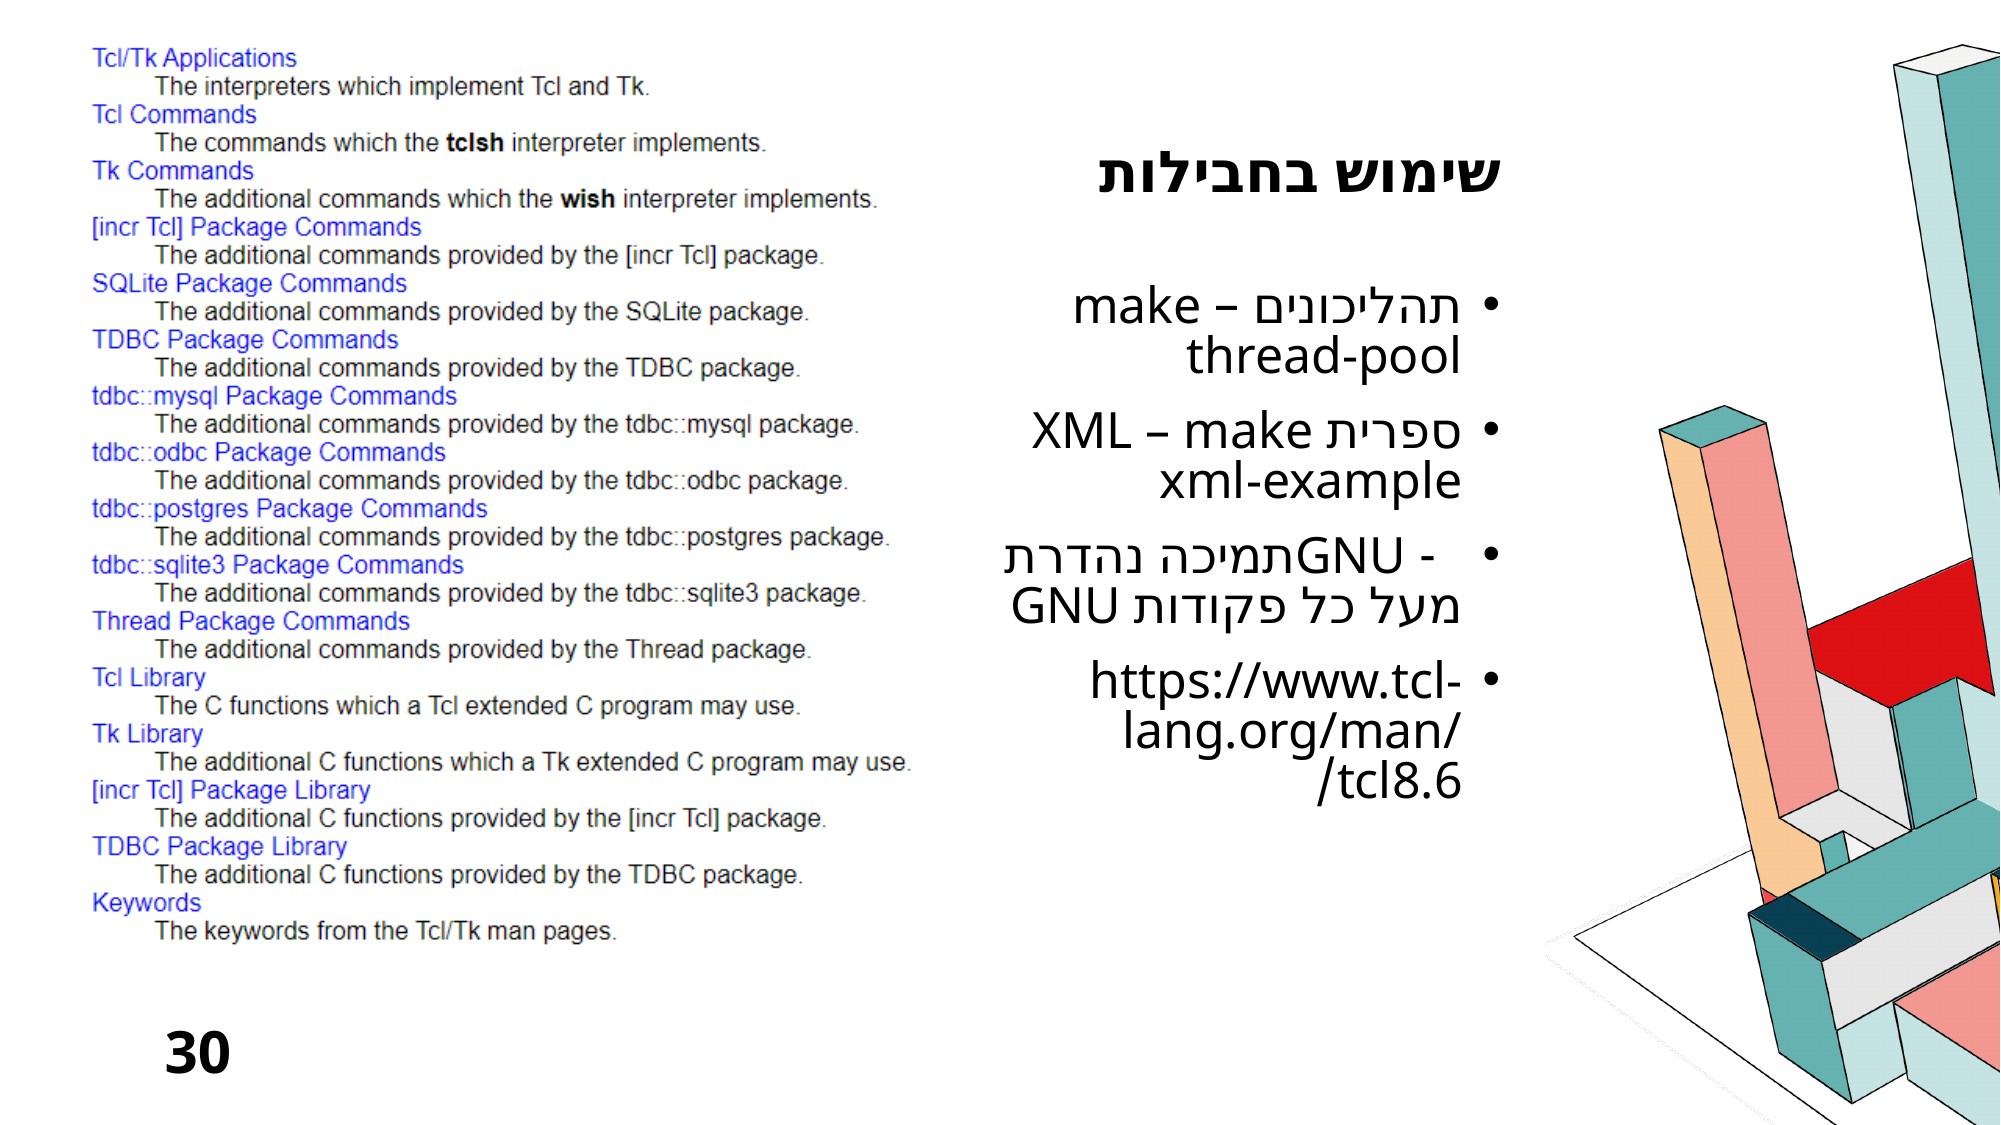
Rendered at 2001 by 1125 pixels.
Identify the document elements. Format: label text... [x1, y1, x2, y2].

list תהליכונים – make thread-pool ספרית XML – make xml-example - GNUתמיכה נהדרת מעל כל פקודות GNU https://www.tcl-lang.org/man/tcl8.6/ [1000, 276, 1515, 859]
picture [66, 28, 1000, 993]
slide_number 30 [149, 1024, 588, 1085]
picture [1544, 43, 2000, 1125]
title שימוש בחבילות [1000, 134, 1532, 212]
